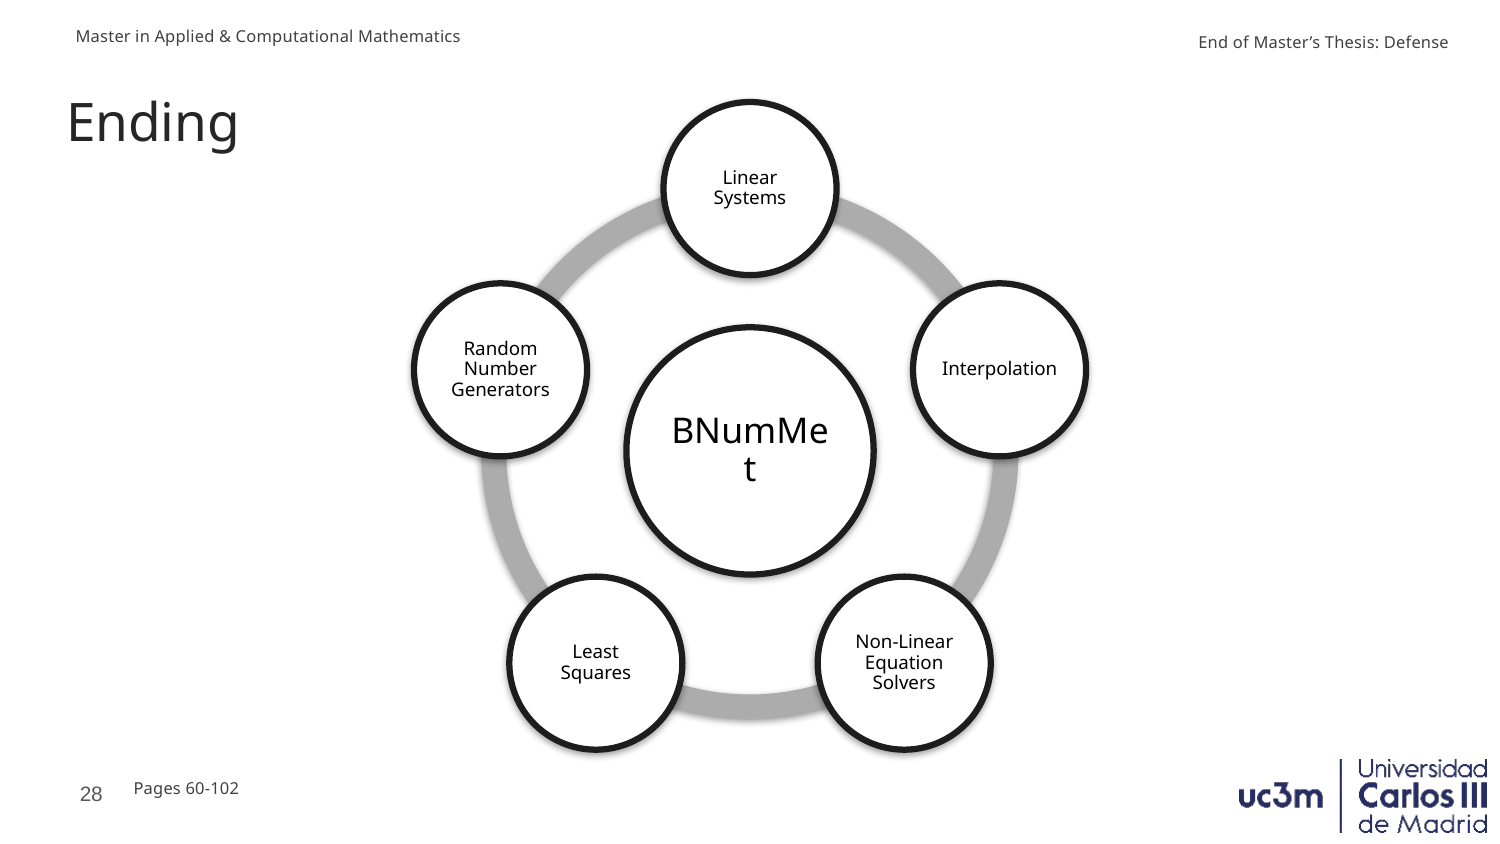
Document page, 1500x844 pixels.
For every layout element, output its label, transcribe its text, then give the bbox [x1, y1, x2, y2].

title Ending [51, 72, 1449, 167]
picture [1239, 759, 1487, 833]
text_box Pages 60-102 [117, 768, 270, 808]
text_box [413, 94, 1087, 762]
slide_number 28 [27, 761, 118, 826]
